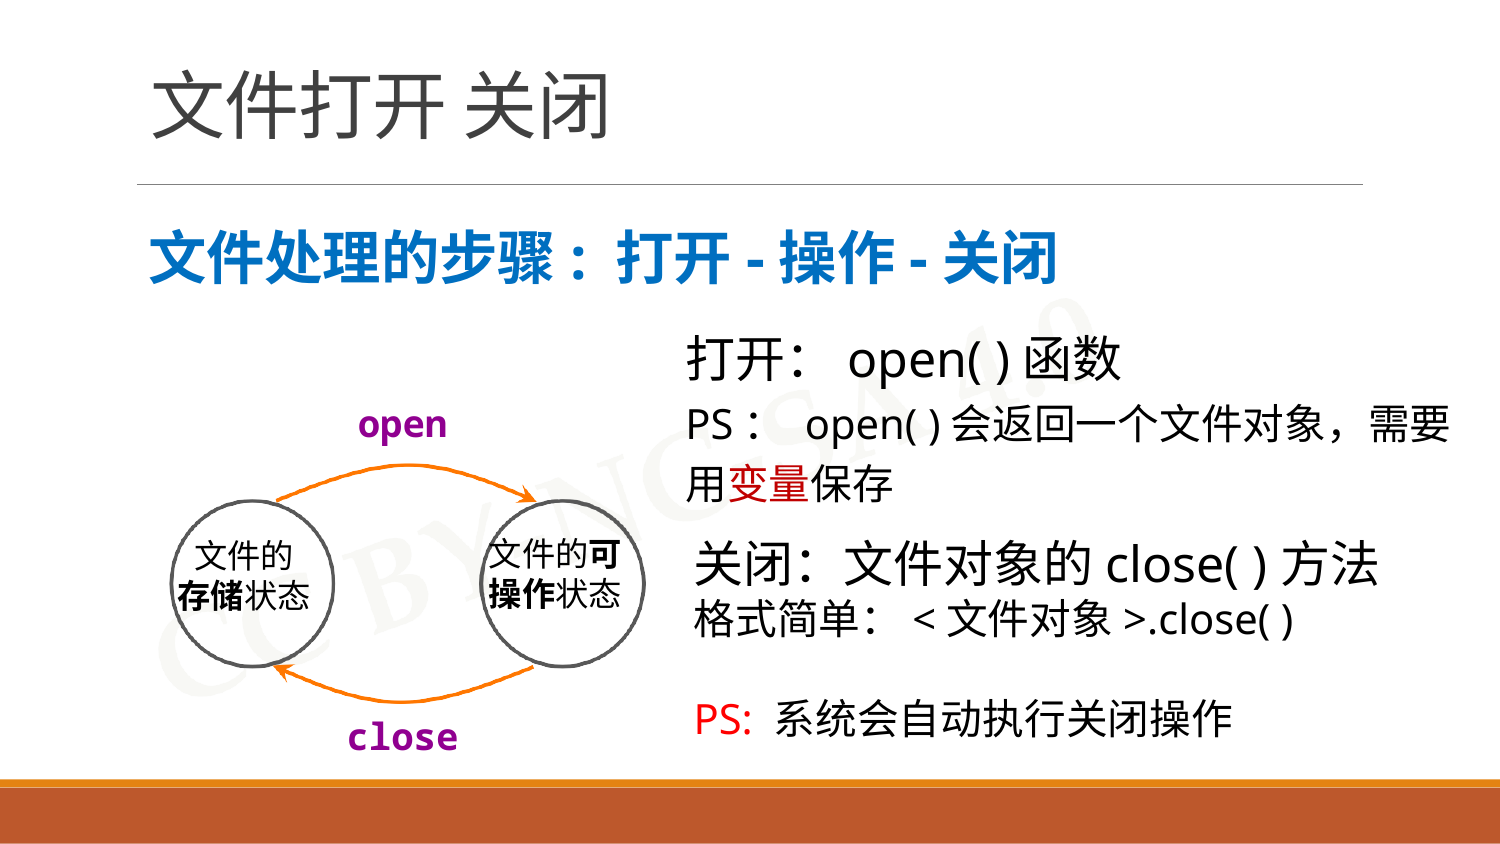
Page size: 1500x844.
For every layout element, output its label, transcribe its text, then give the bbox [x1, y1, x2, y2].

list 文件处理的步骤: 打开-操作-关闭 [135, 199, 1373, 723]
text_box 关闭：文件对象的close( )方法 格式简单：<文件对象>.close( ) PS: 系统会自动执行关闭操作 [1106, 525, 1451, 751]
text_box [157, 297, 1098, 761]
text_box 打开：open( )函数 PS： open( )会返回一个文件对象，需要用变量保存 [1106, 308, 1480, 515]
title 文件打开 关闭 [135, 29, 1373, 157]
